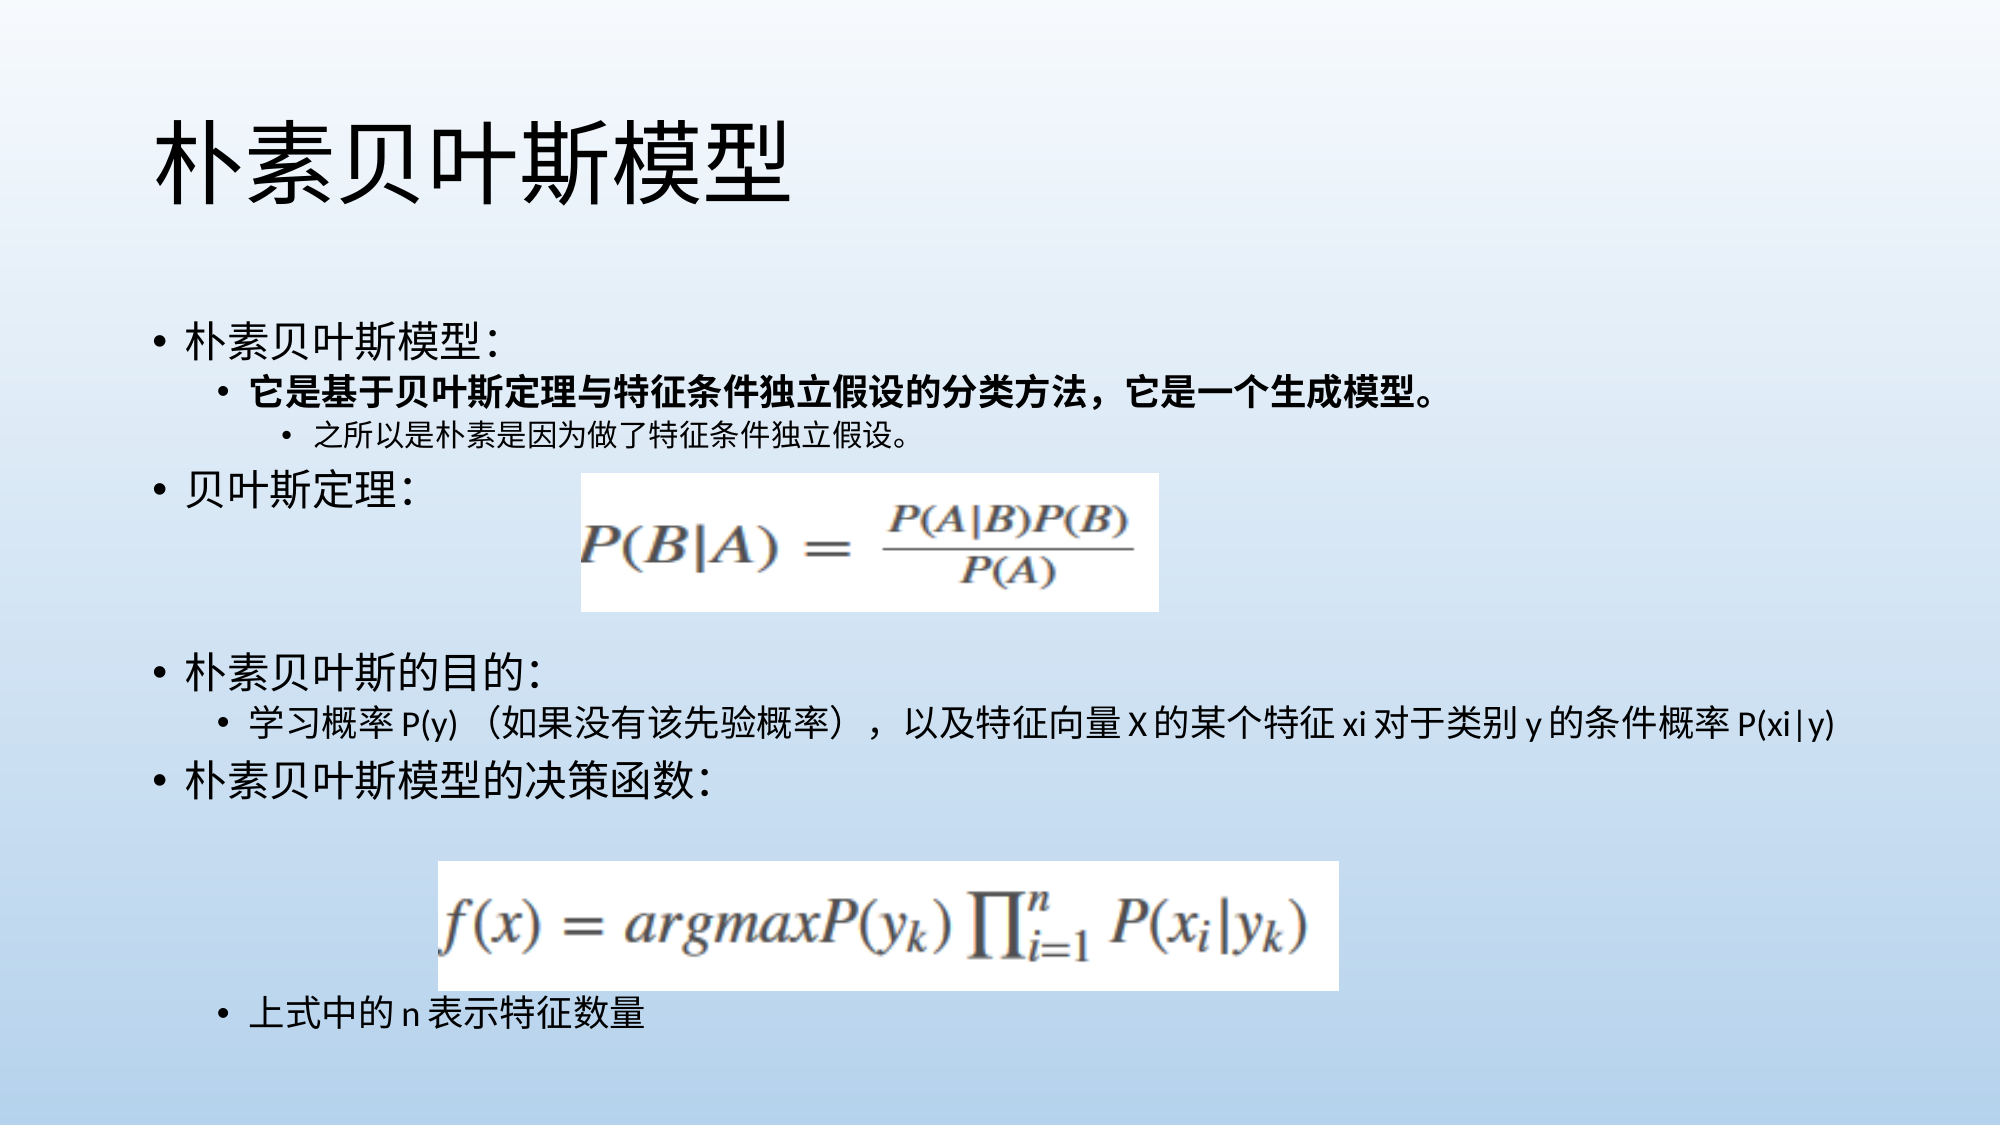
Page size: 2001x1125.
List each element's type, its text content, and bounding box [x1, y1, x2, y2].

title 朴素贝叶斯模型 [137, 59, 1863, 277]
picture [438, 861, 1339, 991]
list 朴素贝叶斯模型： 它是基于贝叶斯定理与特征条件独立假设的分类方法，它是一个生成模型。 之所以是朴素是因为做了特征条件独立假设。 贝叶斯定理： 朴素贝叶斯的目的： 学习概率P(y)（如果没有该先验概率），以及特征向量X的某个特征xi对于类别y的条件概率P(xi|y) 朴素贝叶斯模型的决策函数： 上式中的n表示特征数量 [137, 312, 1863, 1071]
picture [581, 473, 1159, 612]
